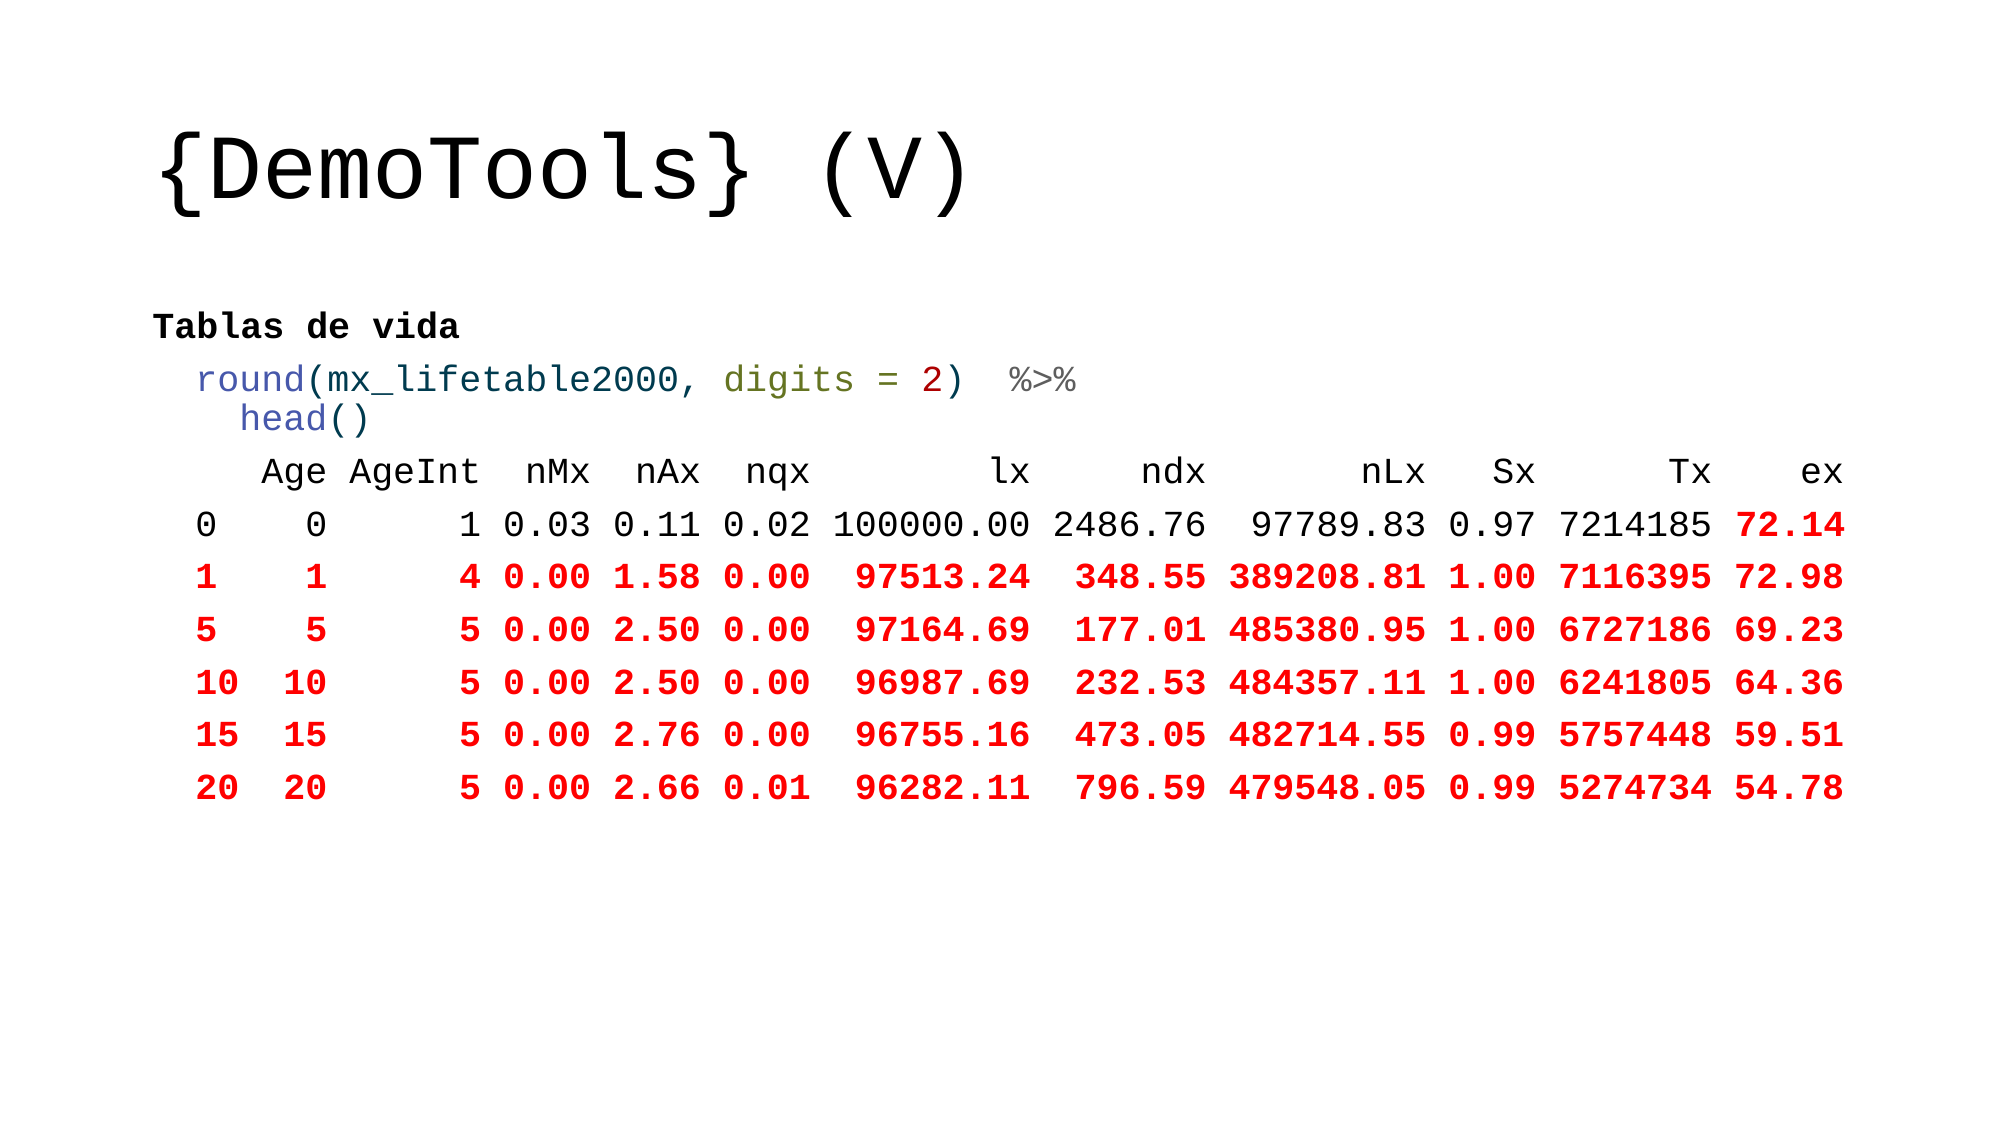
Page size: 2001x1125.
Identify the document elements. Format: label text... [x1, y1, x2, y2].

title {DemoTools} (V) [137, 59, 1863, 278]
list Tablas de vida round(mx_lifetable2000, digits = 2) %>% head() Age AgeInt nMx nAx nqx lx ndx nLx Sx Tx ex 0 0 1 0.03 0.11 0.02 100000.00 2486.76 97789.83 0.97 7214185 72.14 1 1 4 0.00 1.58 0.00 97513.24 348.55 389208.81 1.00 7116395 72.98 5 5 5 0.00 2.50 0.00 97164.69 177.01 485380.95 1.00 6727186 69.23 10 10 5 0.00 2.50 0.00 96987.69 232.53 484357.11 1.00 6241805 64.36 15 15 5 0.00 2.76 0.00 96755.16 473.05 482714.55 0.99 5757448 59.51 20 20 5 0.00 2.66 0.01 96282.11 796.59 479548.05 0.99 5274734 54.78 [137, 299, 1863, 1014]
